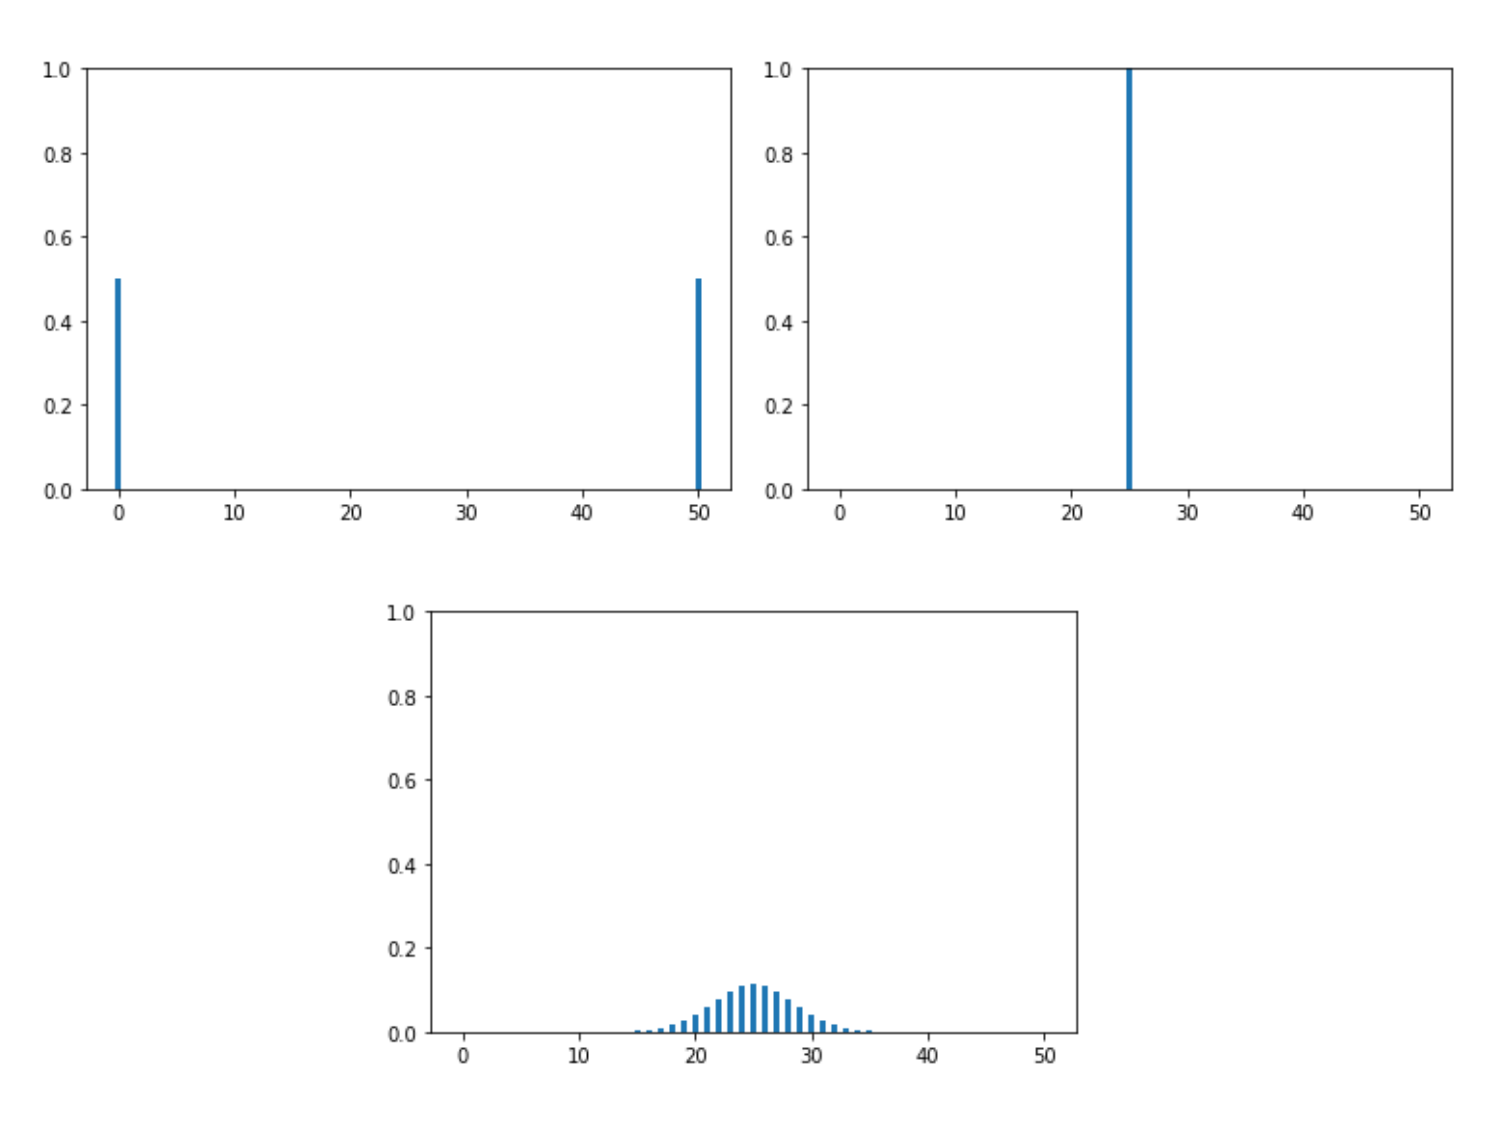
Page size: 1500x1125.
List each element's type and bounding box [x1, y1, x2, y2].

picture [373, 591, 1096, 1079]
picture [29, 49, 1471, 536]
